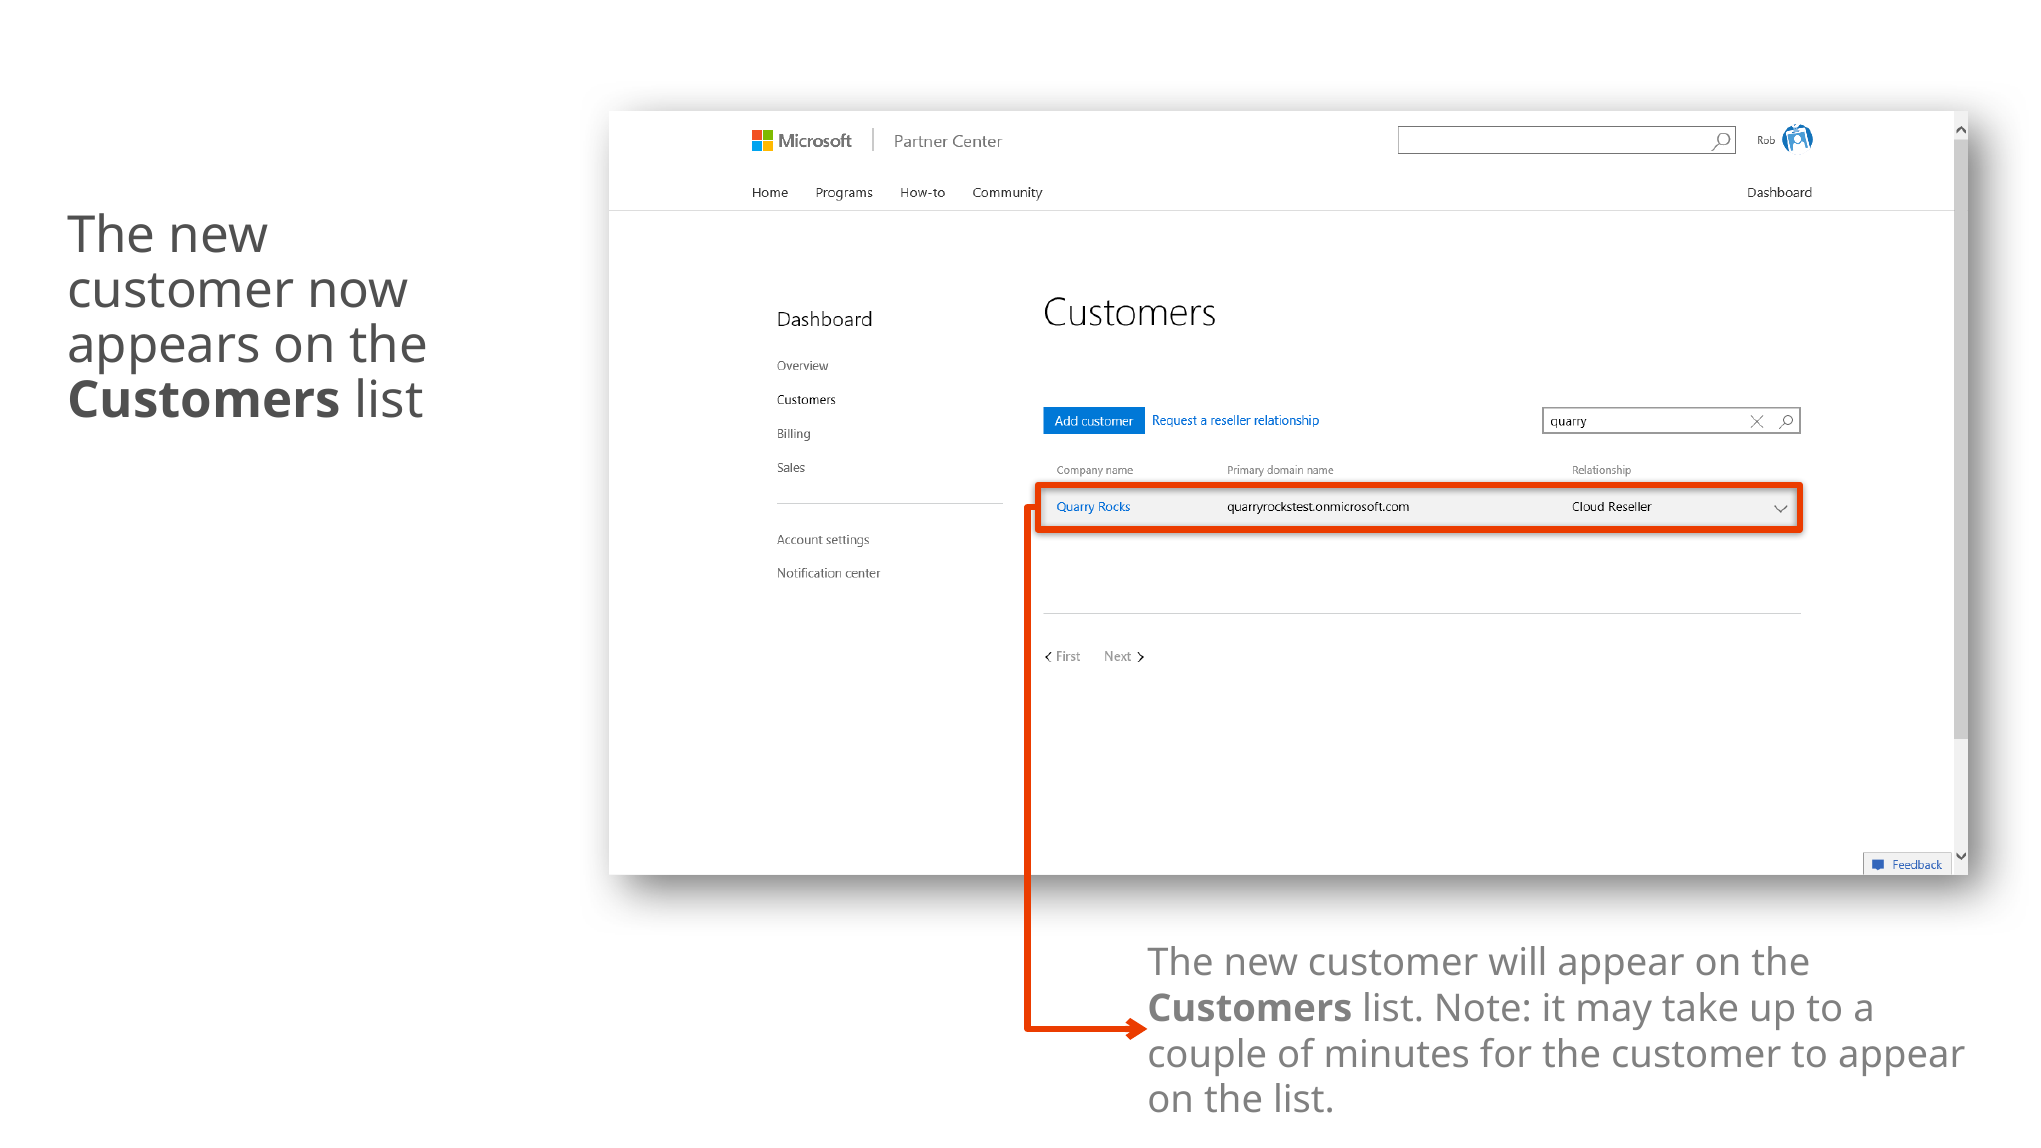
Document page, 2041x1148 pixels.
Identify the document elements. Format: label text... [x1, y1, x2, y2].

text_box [1037, 506, 1148, 1032]
text_box The new customer now appears on the Customers list [36, 183, 503, 453]
picture [609, 110, 1968, 876]
text_box The new customer will appear on the Customers list. Note: it may take up to a couple of minutes for the customer to appear on the list. [1147, 937, 1968, 1121]
